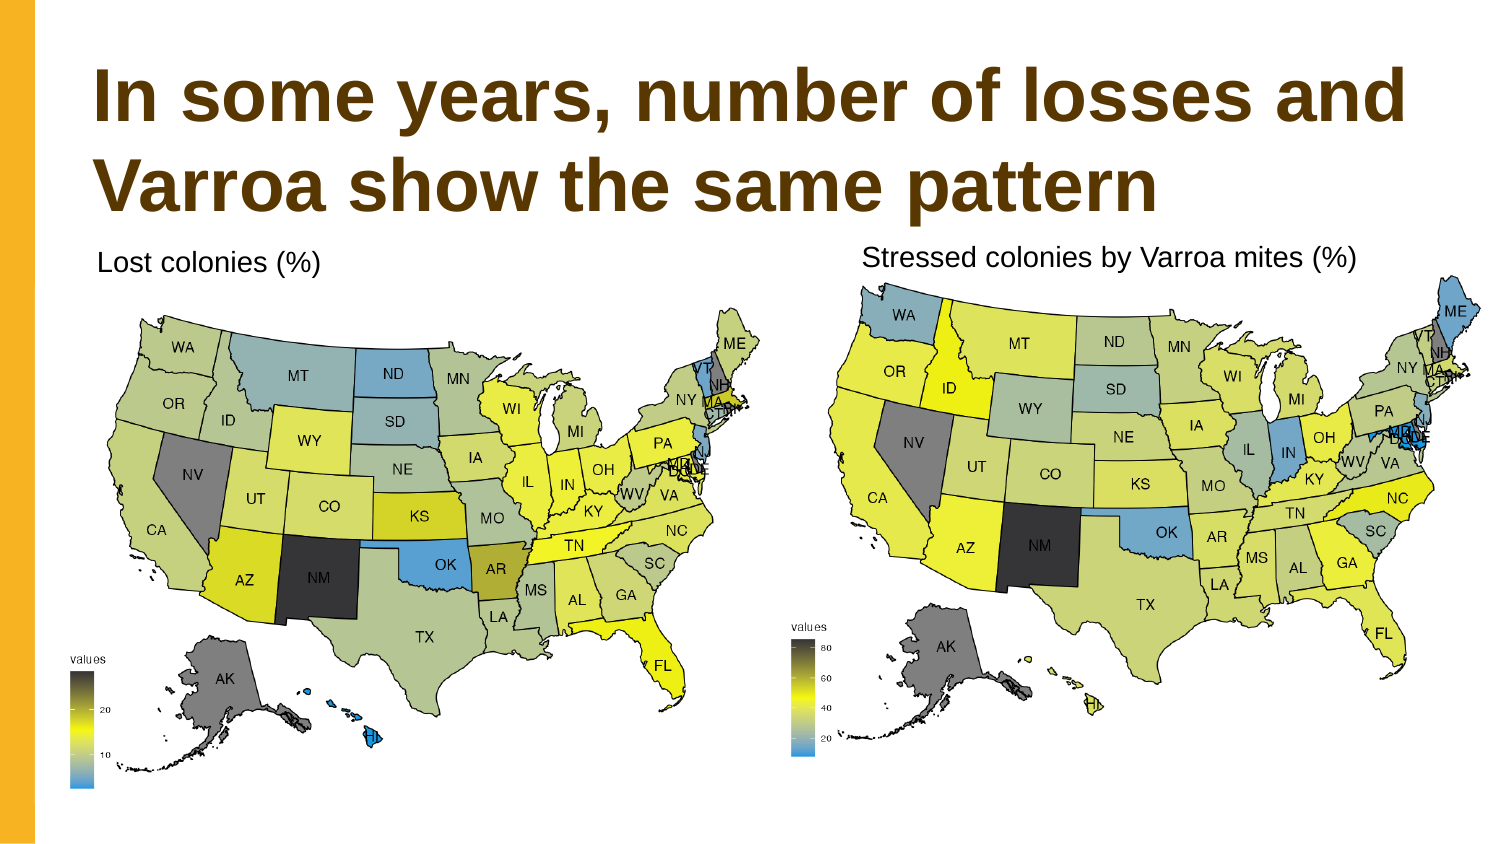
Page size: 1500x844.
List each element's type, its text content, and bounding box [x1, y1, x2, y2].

text_box Stressed colonies by Varroa mites (%) [846, 230, 1401, 254]
text_box In some years, number of losses and Varroa show the same pattern [78, 38, 1433, 234]
picture [34, 255, 1493, 806]
text_box [0, 0, 35, 844]
text_box Lost colonies (%) [82, 235, 636, 284]
